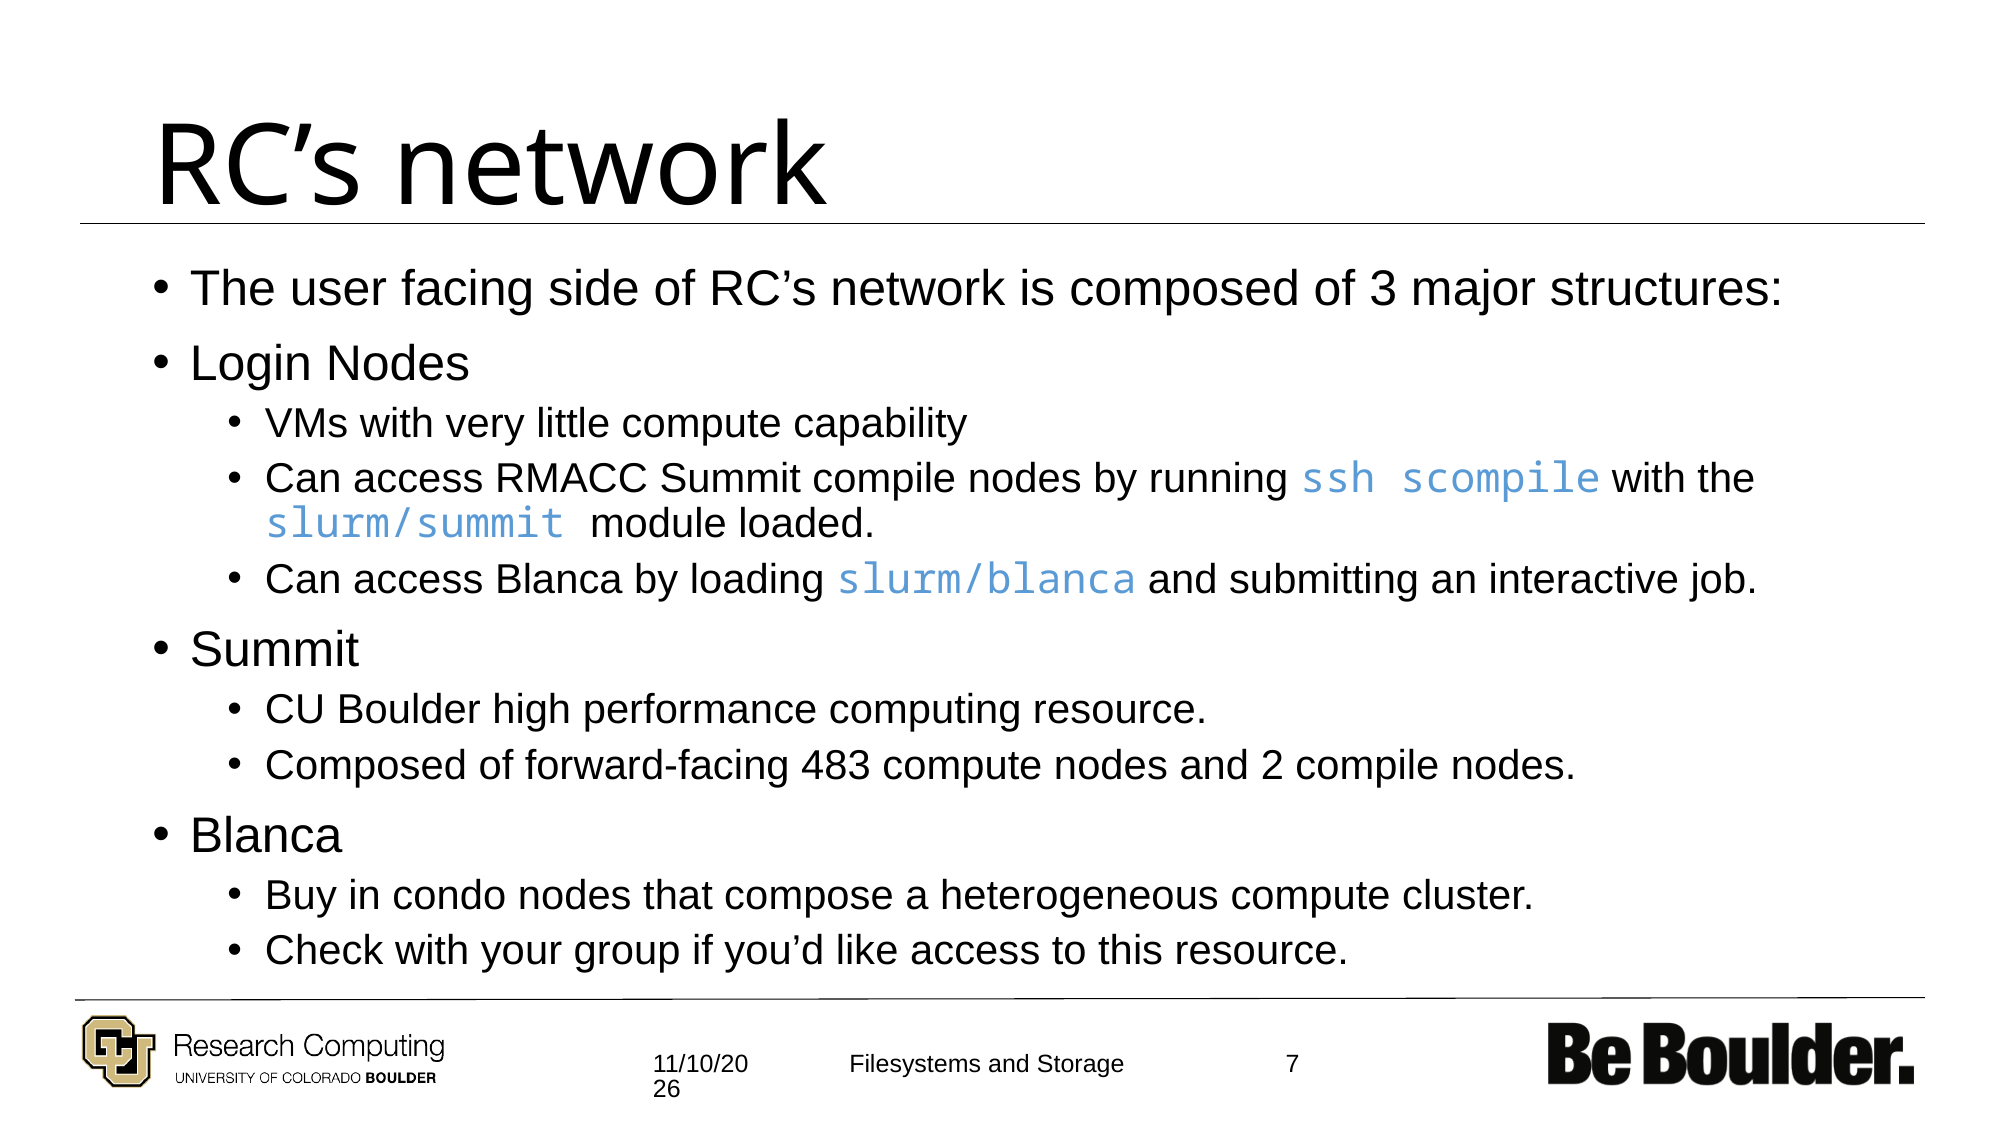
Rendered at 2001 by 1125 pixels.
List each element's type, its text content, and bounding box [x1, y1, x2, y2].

picture [81, 1015, 444, 1088]
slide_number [637, 1032, 772, 1093]
picture [1524, 1015, 1938, 1088]
title RC’s network [137, 59, 1863, 254]
footer Filesystems and Storage [772, 1032, 1202, 1093]
list The user facing side of RC’s network is composed of 3 major structures: Login Nodes VMs with very little compute capability Can access RMACC Summit compile nodes by running ssh scompile with the slurm/summit module loaded. Can access Blanca by loading slurm/blanca and submitting an interactive job. Summit CU Boulder high performance computing resource. Composed of forward-facing 483 compute nodes and 2 compile nodes. Blanca Buy in condo nodes that compose a heterogeneous compute cluster. Check with your group if you’d like access to this resource. [137, 254, 1863, 1002]
slide_number 7 [1202, 1032, 1315, 1093]
